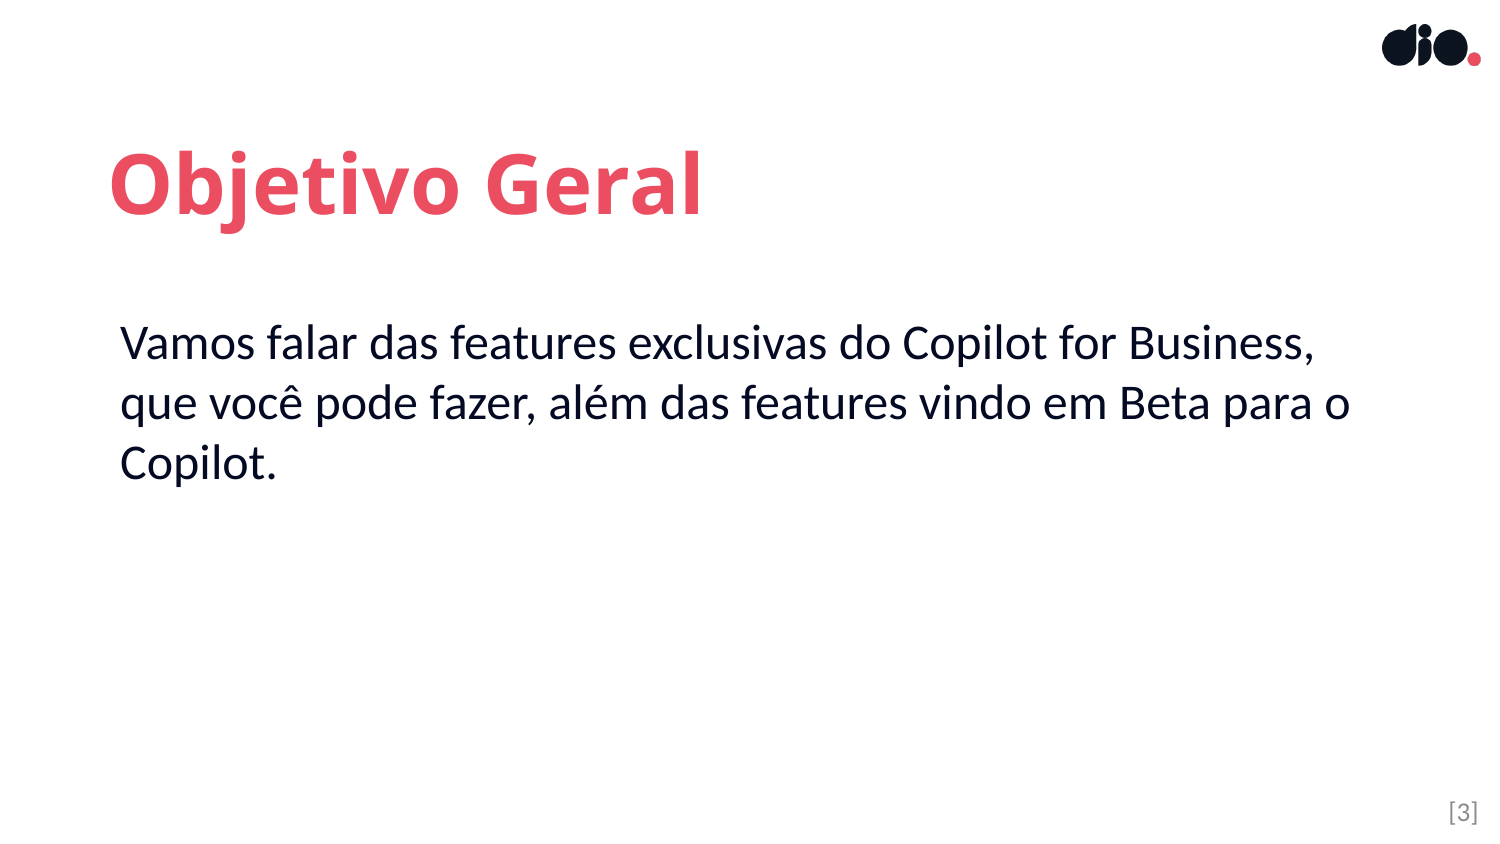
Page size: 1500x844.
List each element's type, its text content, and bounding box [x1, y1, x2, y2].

slide_number [3] [1403, 779, 1494, 844]
text_box Objetivo Geral [92, 104, 1408, 243]
text_box Vamos falar das features exclusivas do Copilot for Business, que você pode fazer, além das features vindo em Beta para o Copilot. [92, 288, 1404, 510]
picture [1382, 24, 1481, 66]
